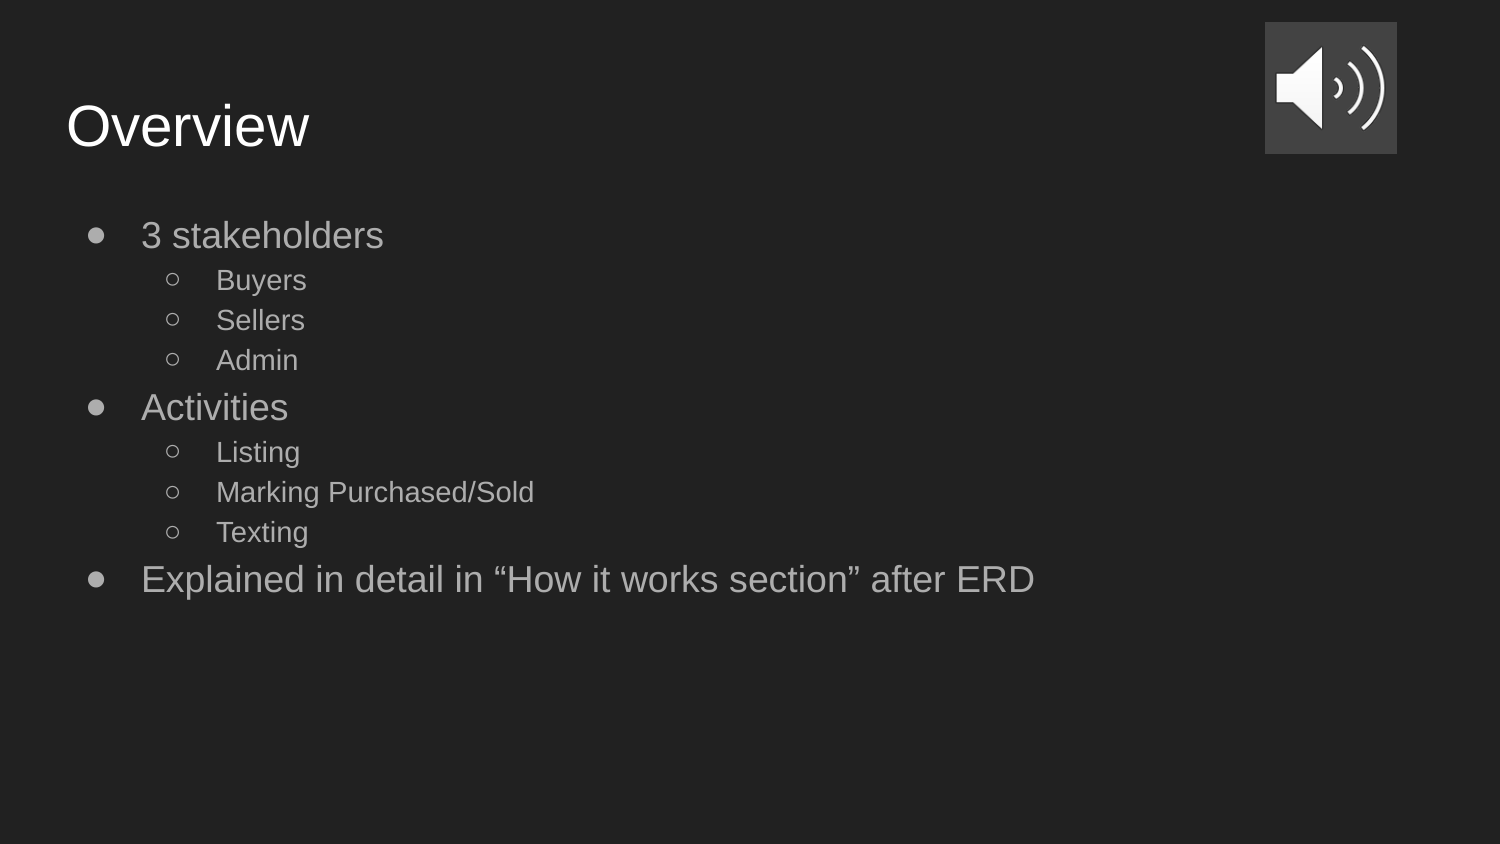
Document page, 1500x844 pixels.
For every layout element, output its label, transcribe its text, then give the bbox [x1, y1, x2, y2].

title Overview [51, 72, 1449, 167]
picture [1263, 20, 1398, 155]
list 3 stakeholders Buyers Sellers Admin Activities Listing Marking Purchased/Sold Texting Explained in detail in “How it works section” after ERD [51, 189, 1449, 750]
